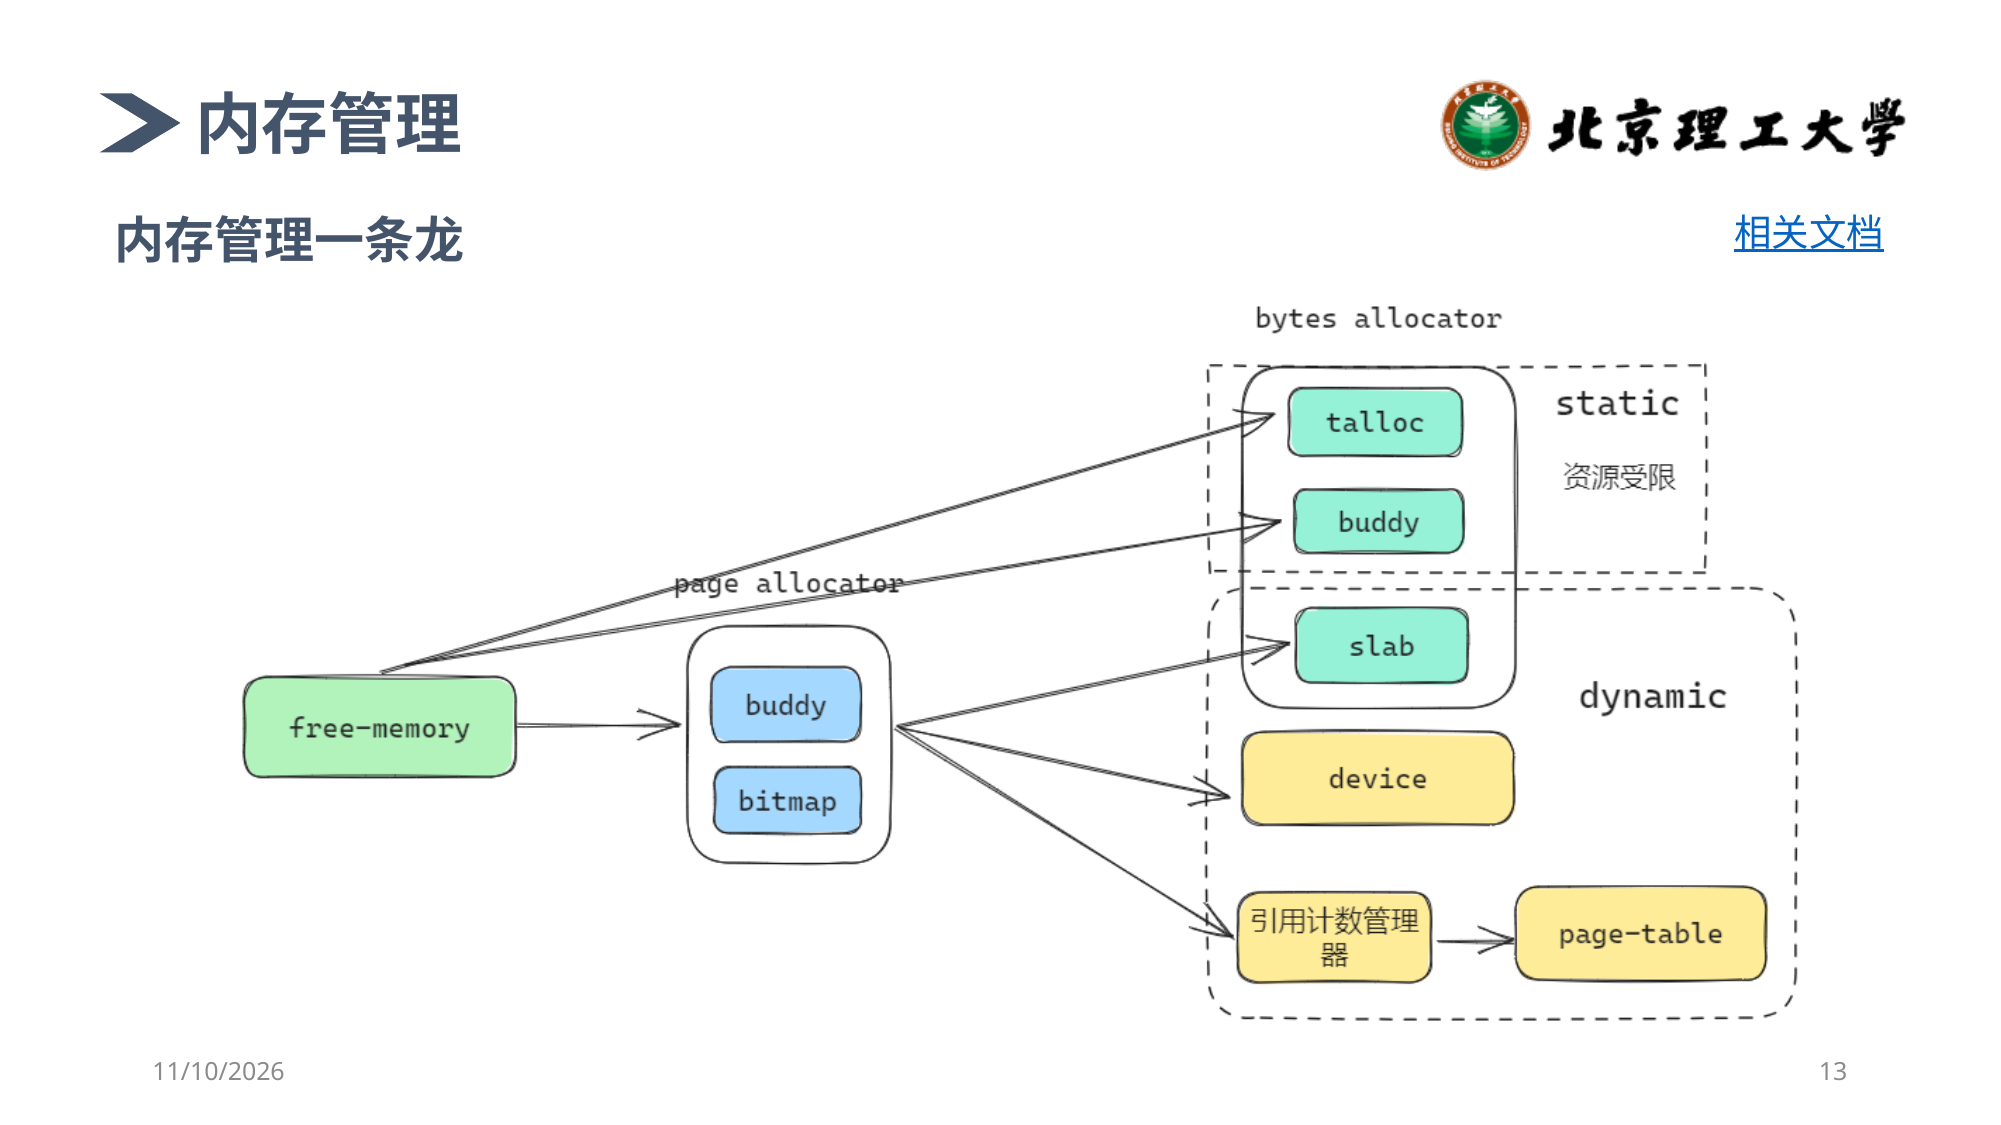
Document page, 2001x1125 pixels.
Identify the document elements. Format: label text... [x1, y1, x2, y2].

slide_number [137, 1042, 588, 1103]
text_box 内存管理一条龙 [99, 200, 550, 276]
text_box 相关文档 [1719, 201, 1900, 271]
picture [1412, 74, 1913, 174]
slide_number 13 [1412, 1042, 1863, 1103]
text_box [99, 74, 681, 171]
picture [230, 287, 1810, 1032]
